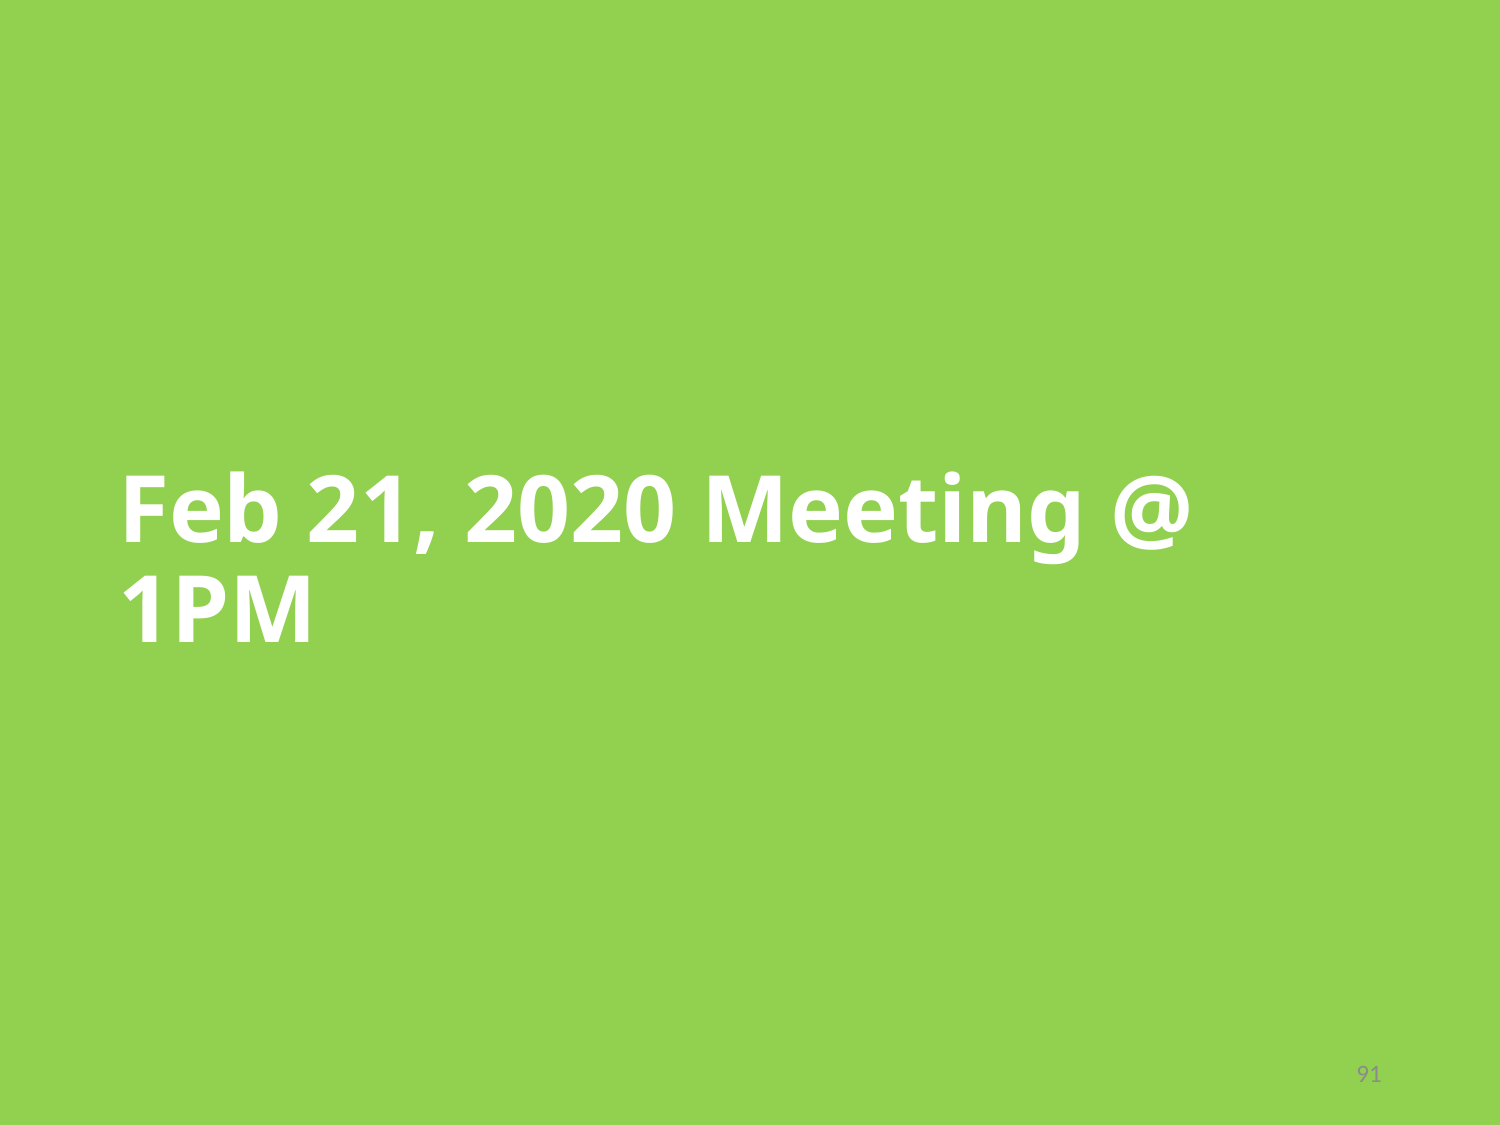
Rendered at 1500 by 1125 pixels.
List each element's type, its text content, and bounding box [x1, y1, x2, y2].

slide_number 91 [1059, 1042, 1397, 1103]
title Feb 21, 2020 Meeting @ 1PM [103, 453, 1397, 672]
